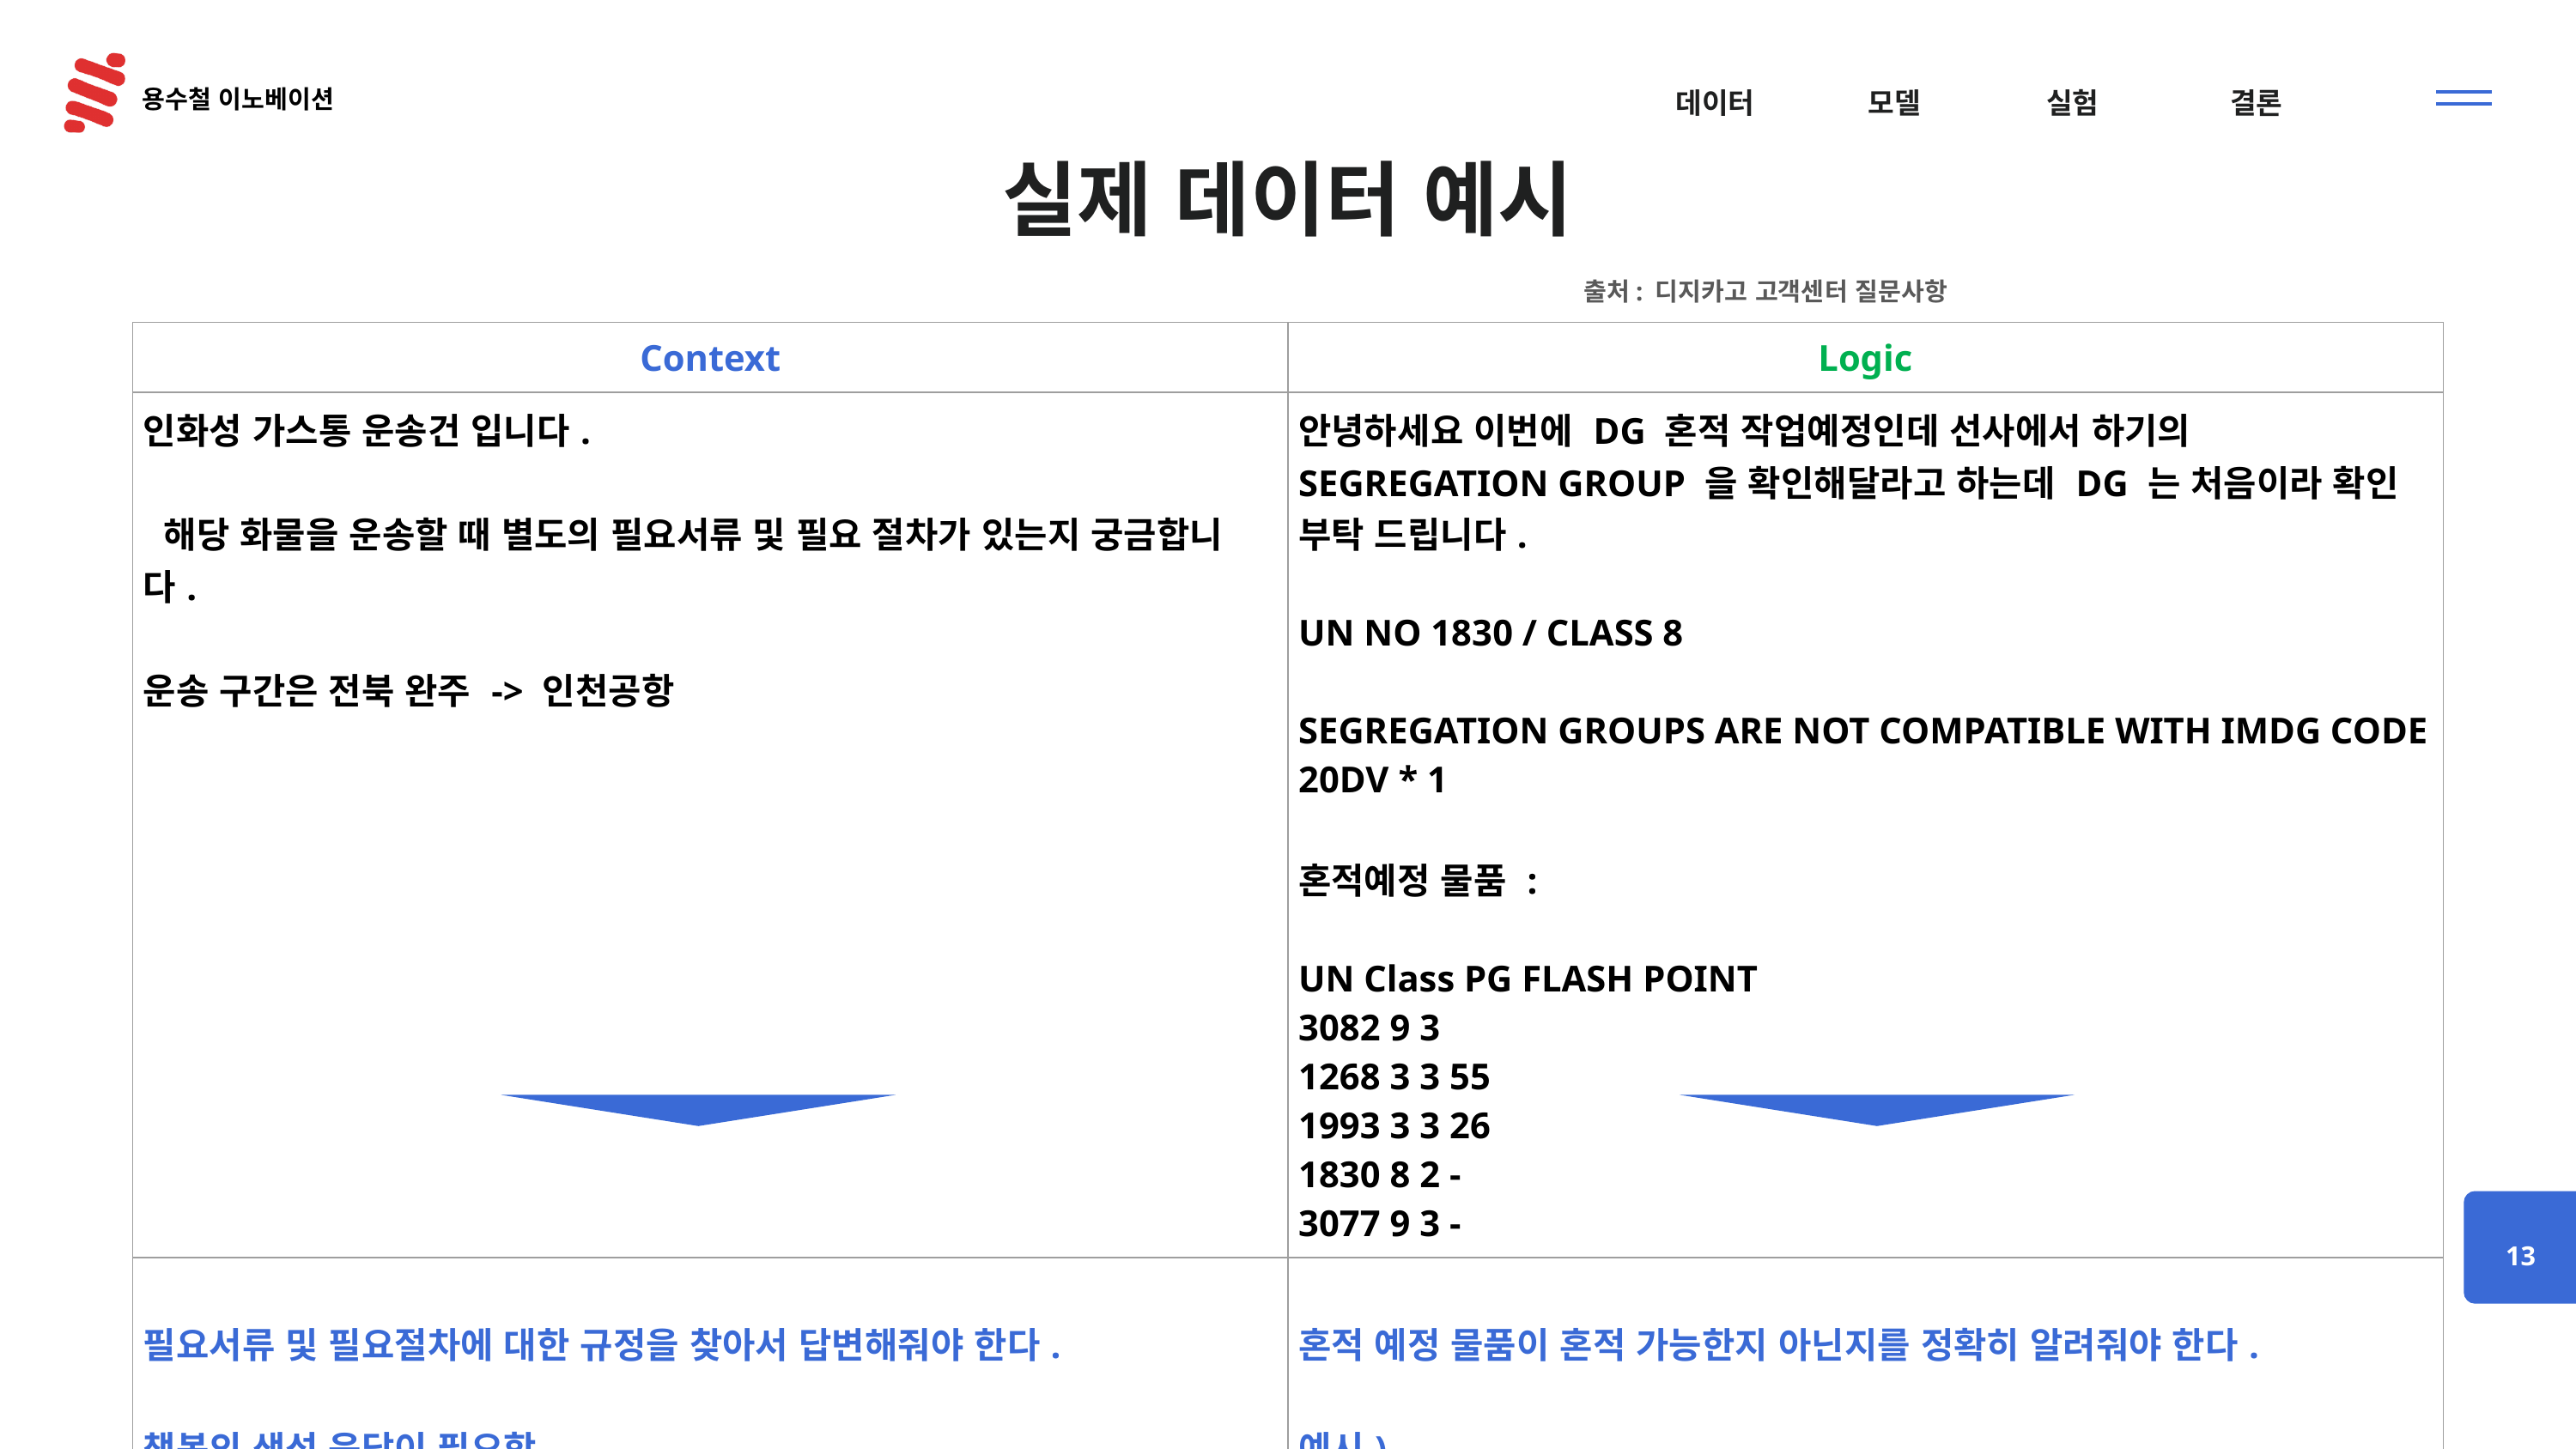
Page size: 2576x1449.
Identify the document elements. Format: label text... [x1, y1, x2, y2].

table_cell 인화성 가스통 운송건 입니다. 해당 화물을 운송할 때 별도의 필요서류 및 필요 절차가 있는지 궁금합니다. 운송 구간은 전북 완주 -> 인천공항 [133, 393, 1287, 1257]
list 출처: 디지카고 고객센터 질문사항 [628, 275, 1948, 317]
table_cell 필요서류 및 필요절차에 대한 규정을 찾아서 답변해줘야 한다. 챗봇의 생성 응답이 필요함 [133, 1258, 1287, 1449]
table_header Context [133, 323, 1287, 391]
title 실제 데이터 예시 [752, 148, 1823, 247]
text_box 13 [2489, 1226, 2552, 1271]
text_box [1678, 1093, 2076, 1128]
text_box [499, 1093, 898, 1128]
table_header Logic [1289, 323, 2443, 391]
table_cell 혼적 예정 물품이 혼적 가능한지 아닌지를 정확히 알려줘야 한다. 예시) 1830 - 3089 = 혼적 불가 1830 - 1268 = 혼적 가능 [1289, 1258, 2443, 1449]
picture [64, 52, 125, 133]
table_cell 안녕하세요 이번에 DG 혼적 작업예정인데 선사에서 하기의 SEGREGATION GROUP 을 확인해달라고 하는데 DG 는 처음이라 확인 부탁 드립니다. UN NO 1830 / CLASS 8 SEGREGATION GROUPS ARE NOT COMPATIBLE WITH IMDG CODE 20DV * 1 혼적예정 물품 : UN Class PG FLASH POINT 3082 9 3 1268 3 3 55 1993 3 3 26 1830 8 2 - 3077 9 3 - [1289, 393, 2443, 1257]
